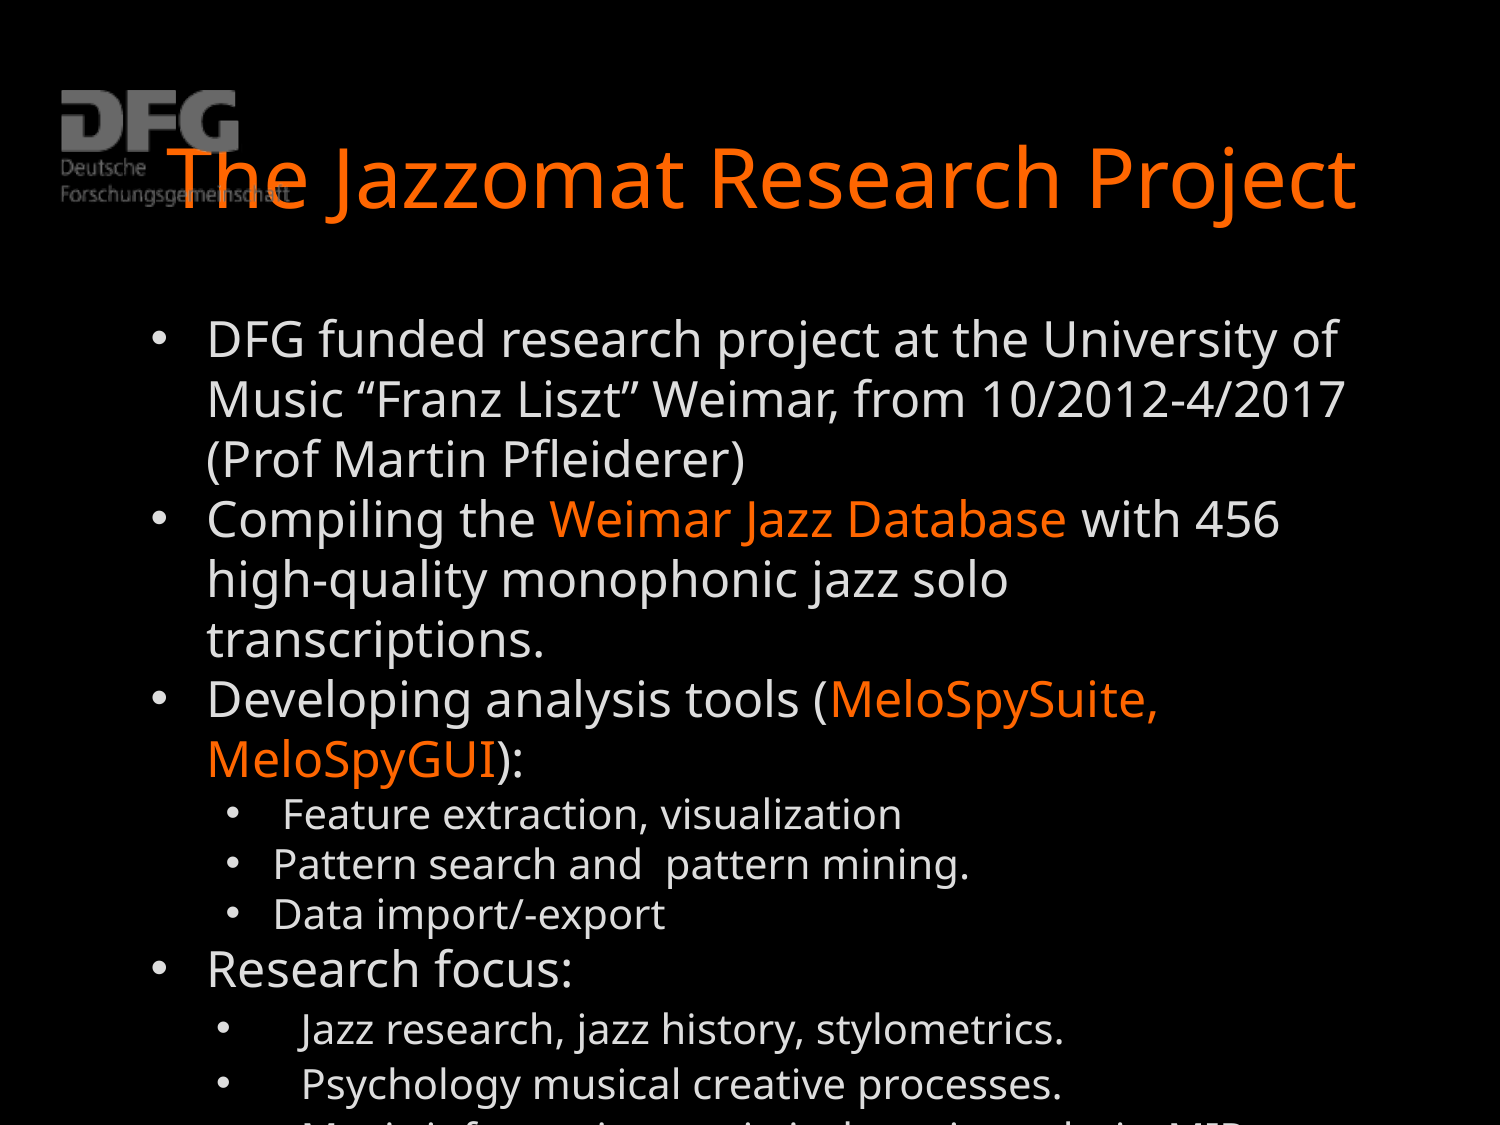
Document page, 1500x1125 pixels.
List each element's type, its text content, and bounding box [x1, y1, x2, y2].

picture [58, 89, 296, 210]
title The Jazzomat Research Project [76, 87, 1448, 263]
text_box DFG funded research project at the University of Music “Franz Liszt” Weimar, from 10/2012-4/2017 (Prof Martin Pfleiderer) Compiling the Weimar Jazz Database with 456 high-quality monophonic jazz solo transcriptions. Developing analysis tools (MeloSpySuite, MeloSpyGUI): Feature extraction, visualization Pattern search and pattern mining. Data import/-export Research focus: Jazz research, jazz history, stylometrics. Psychology musical creative processes. Music informatics, statistical music analysis, MIR. Jazz pedagogy, jazz theory, didactics of improvisation. [135, 299, 1365, 1125]
